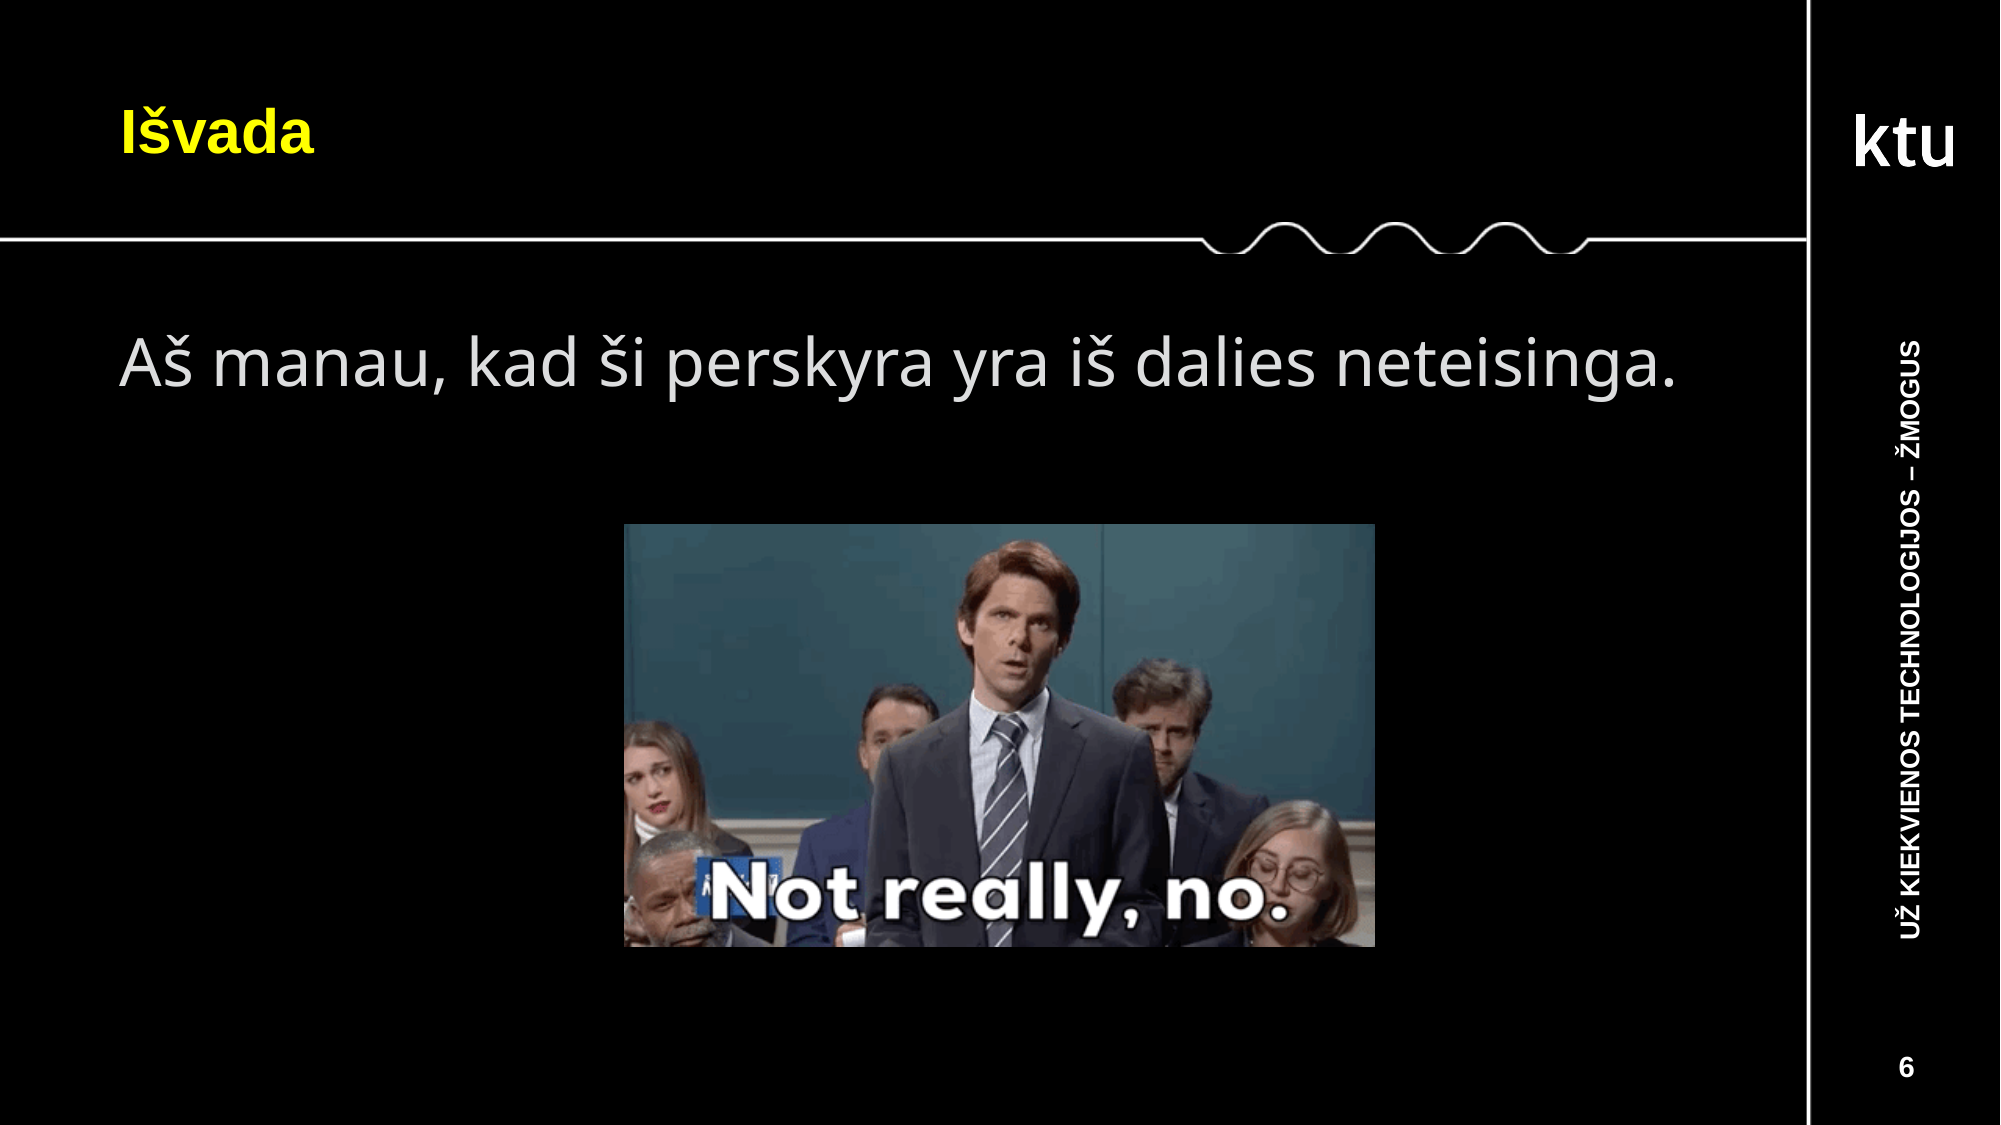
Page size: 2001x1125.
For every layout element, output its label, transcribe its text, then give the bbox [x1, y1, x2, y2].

picture [1855, 114, 1953, 167]
picture [0, 0, 1813, 1125]
text_box 6 [1831, 1031, 1983, 1091]
text_box UŽ KIEKVIENOS TECHNOLOGIJOS – ŽMOGUS [1813, 234, 2000, 956]
picture [624, 524, 1375, 947]
text_box Aš manau, kad ši perskyra yra iš dalies neteisinga. [105, 304, 1718, 1023]
text_box Išvada [105, 92, 1731, 177]
